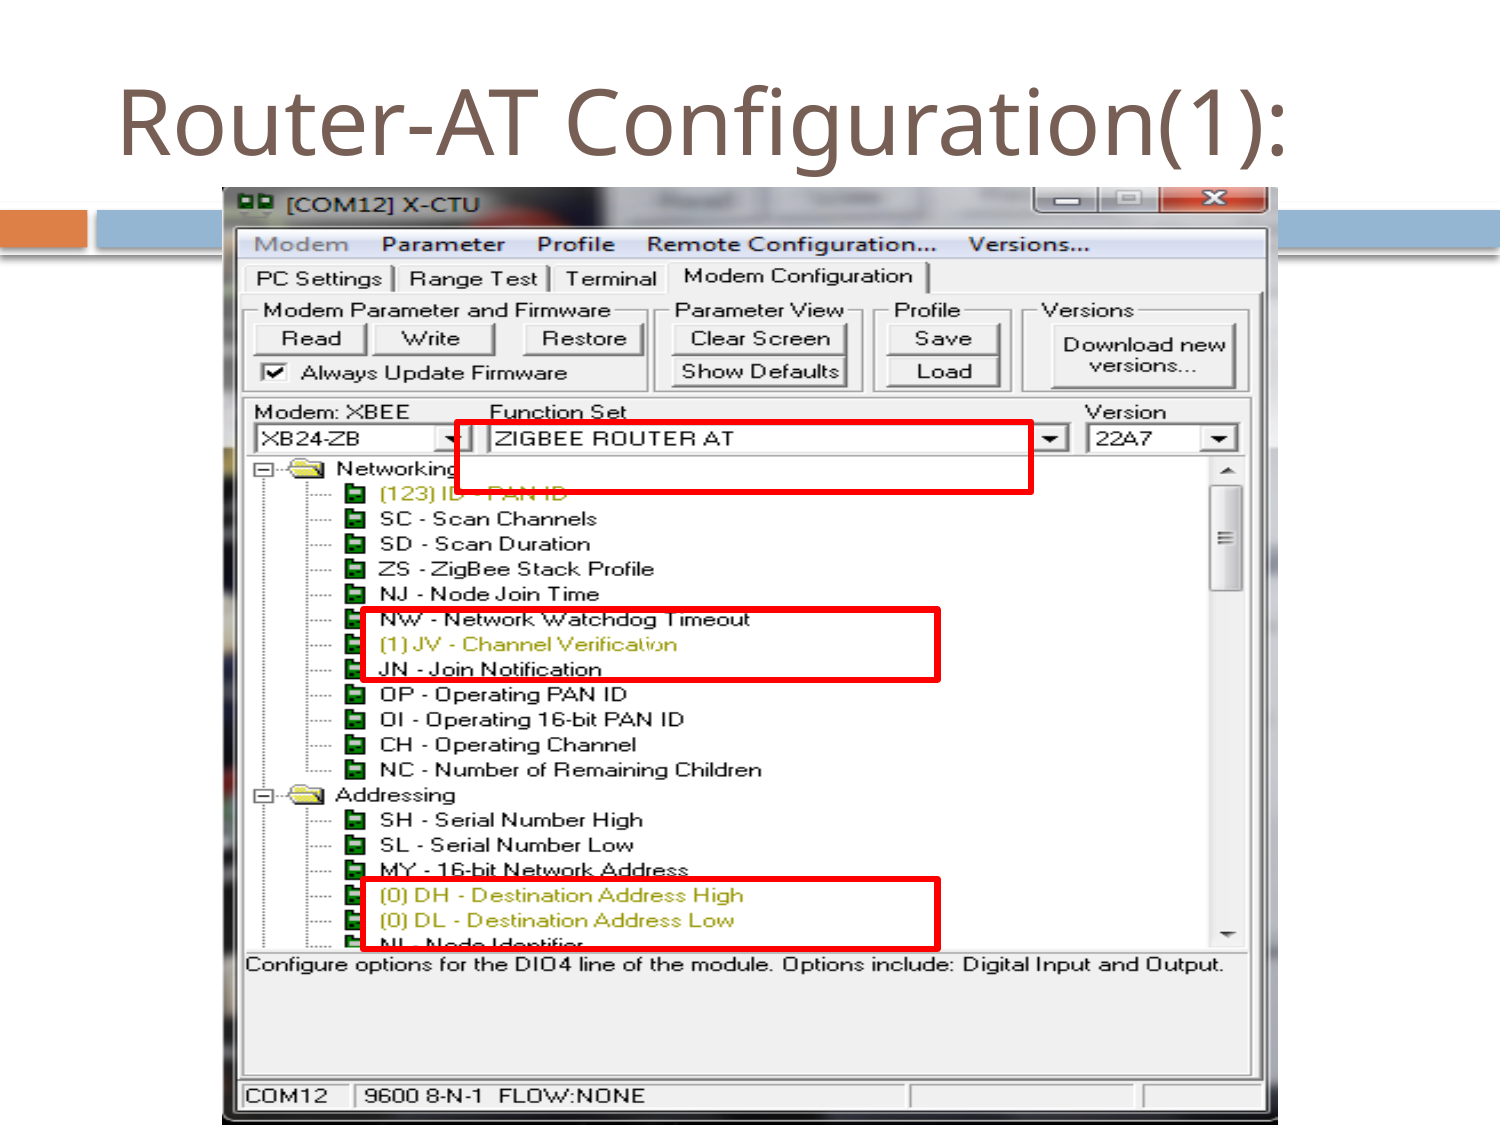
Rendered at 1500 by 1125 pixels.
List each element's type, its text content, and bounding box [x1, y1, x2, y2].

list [222, 187, 1278, 1125]
title Router-AT Configuration(1): [100, 37, 1438, 200]
